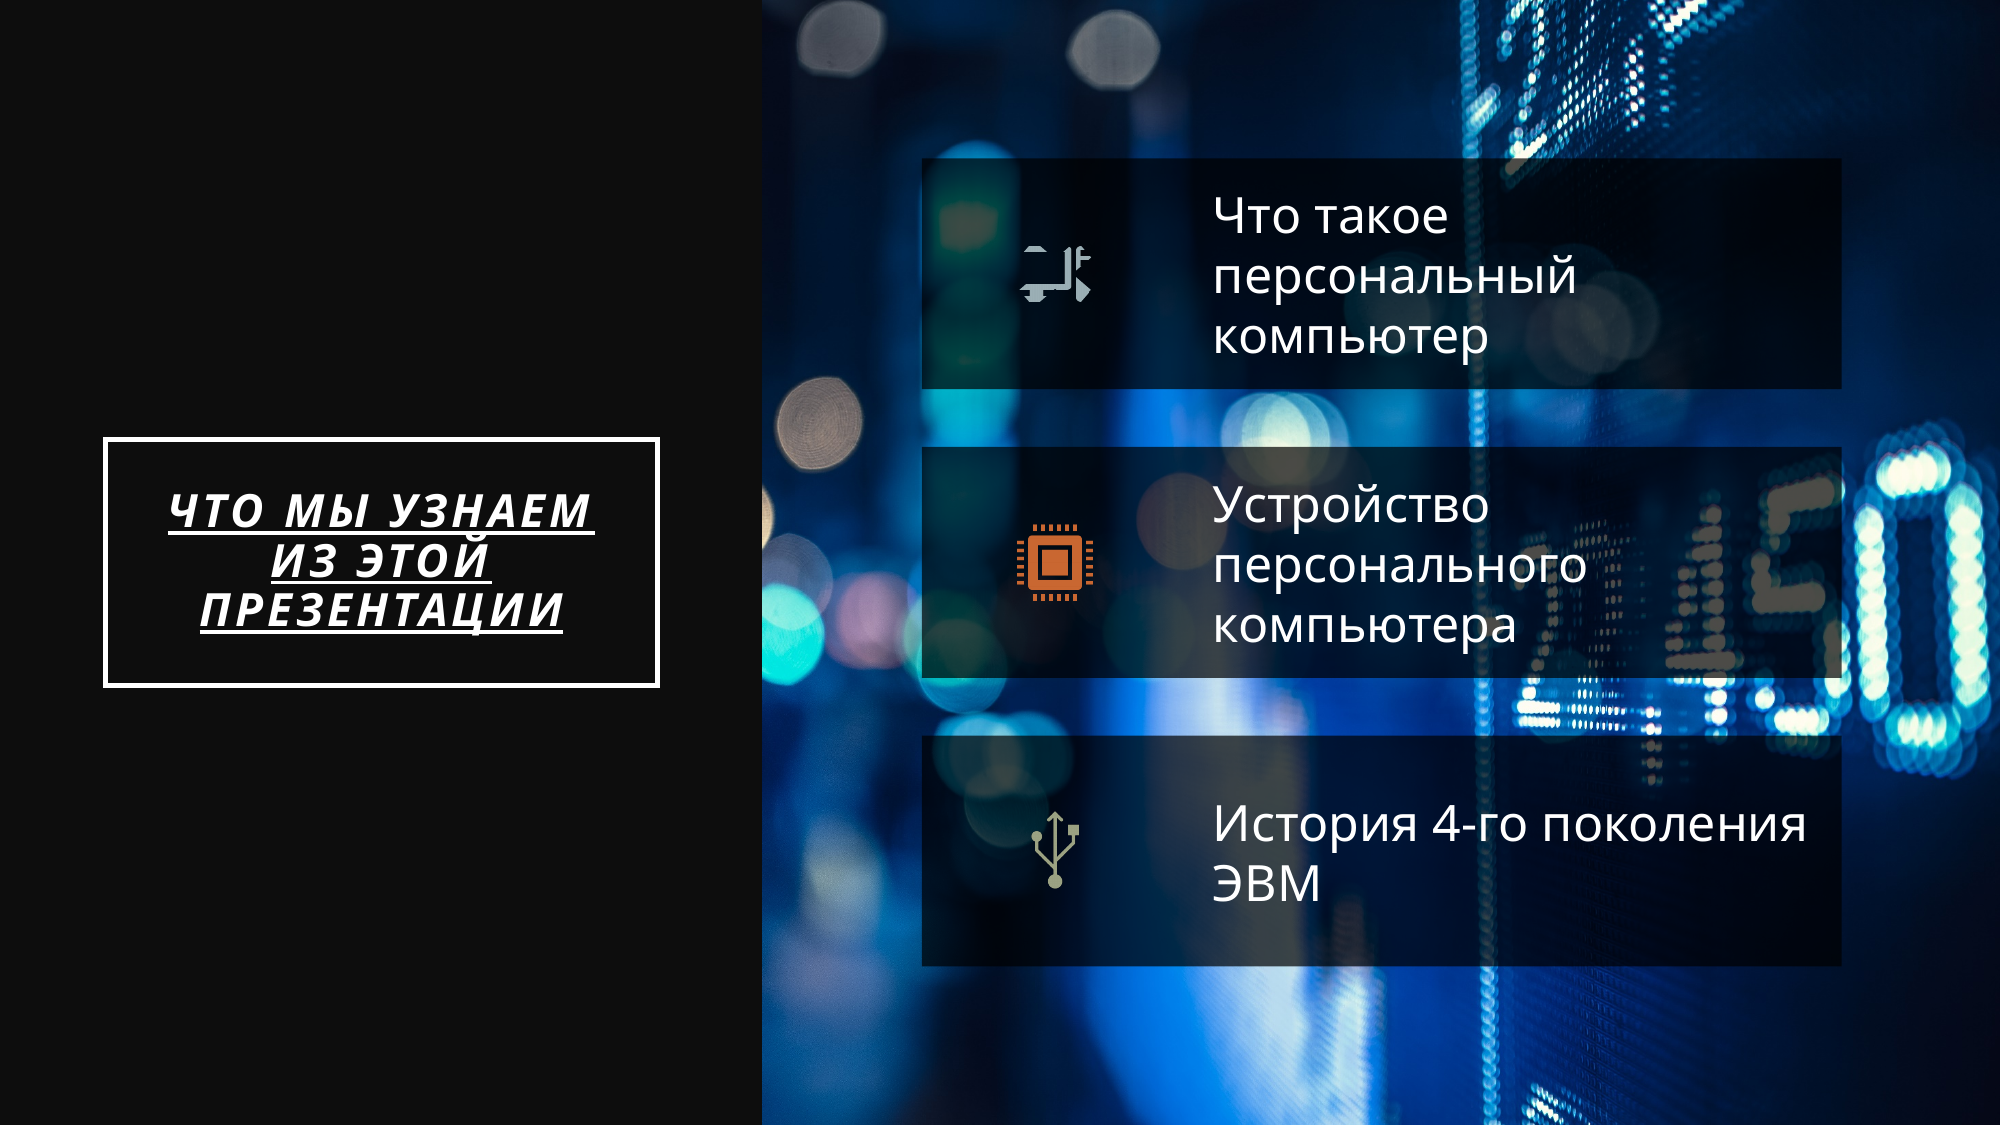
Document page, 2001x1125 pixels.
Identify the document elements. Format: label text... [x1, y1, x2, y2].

picture [1533, 0, 1542, 5]
text_box [0, 0, 762, 1125]
picture [1534, 151, 1541, 158]
title Что мы узнаем из этой презентации [103, 437, 660, 688]
picture [762, 0, 2000, 1125]
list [921, 158, 1842, 967]
